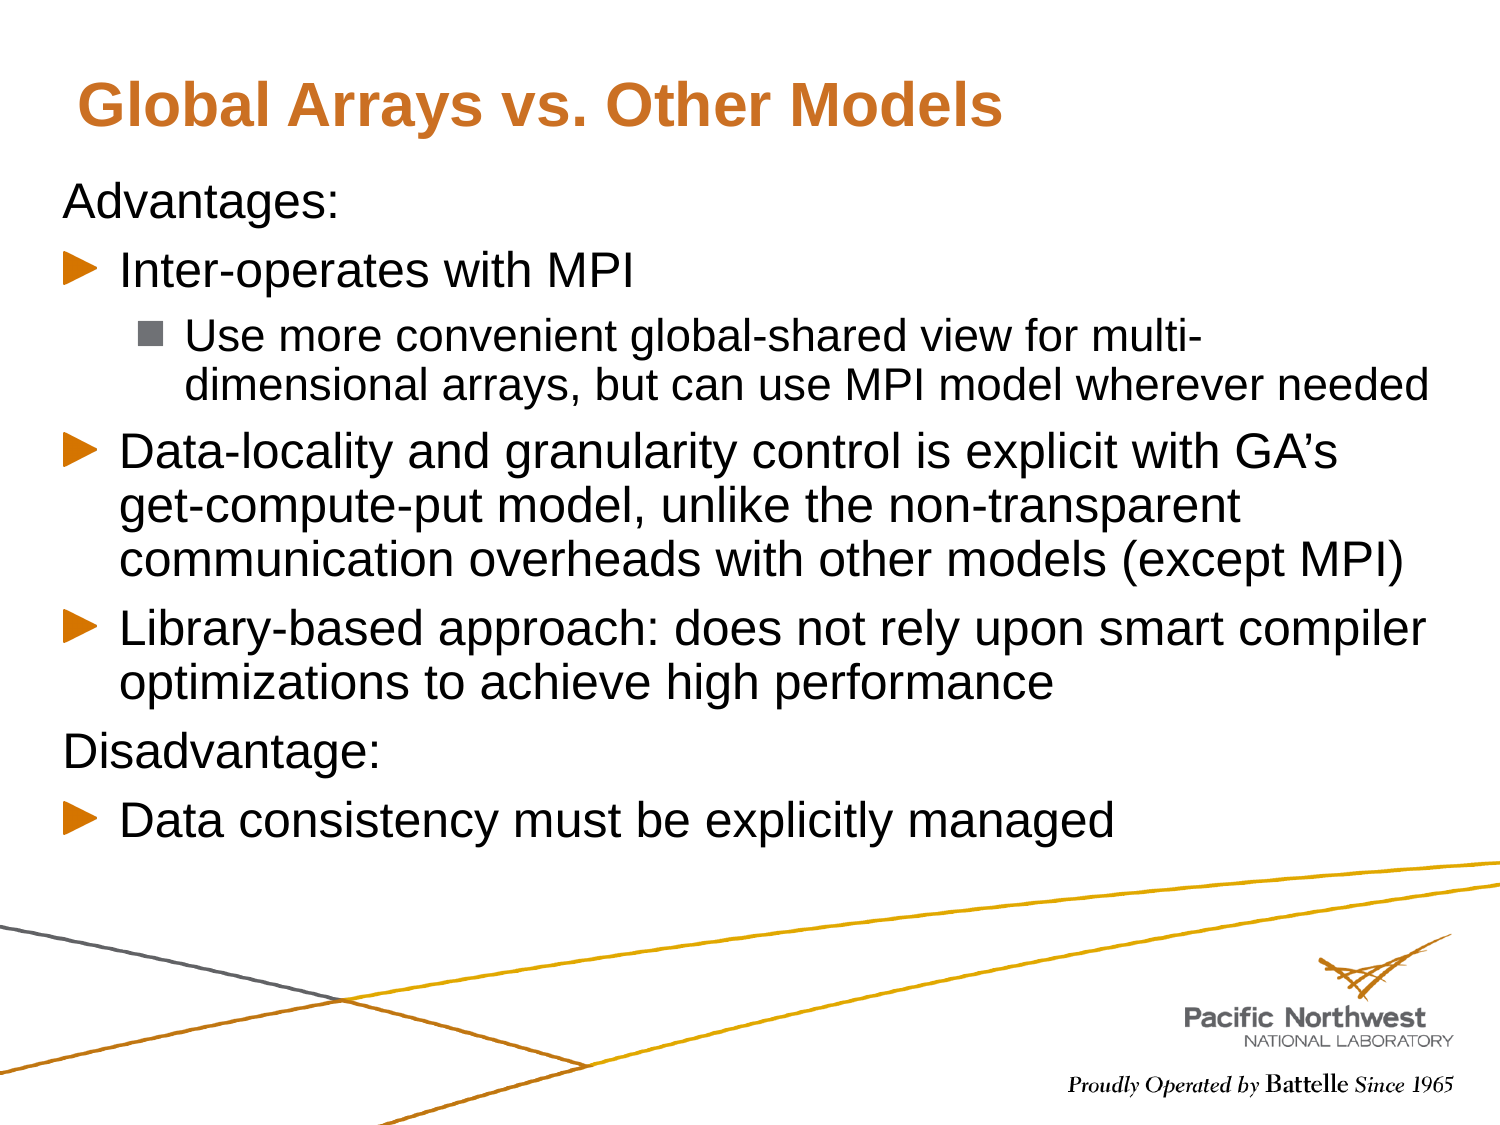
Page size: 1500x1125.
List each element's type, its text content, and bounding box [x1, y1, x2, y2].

picture [0, 843, 1500, 1125]
title Global Arrays vs. Other Models [77, 75, 1424, 174]
picture [62, 800, 98, 836]
picture [62, 250, 98, 286]
picture [137, 320, 164, 347]
picture [62, 608, 98, 644]
list Advantages: Inter-operates with MPI Use more convenient global-shared view for multi-dimensional arrays, but can use MPI model wherever needed Data-locality and granularity control is explicit with GA’s get-compute-put model, unlike the non-transparent communication overheads with other models (except MPI) Library-based approach: does not rely upon smart compiler optimizations to achieve high performance Disadvantage: Data consistency must be explicitly managed [62, 174, 1438, 894]
picture [62, 431, 98, 468]
